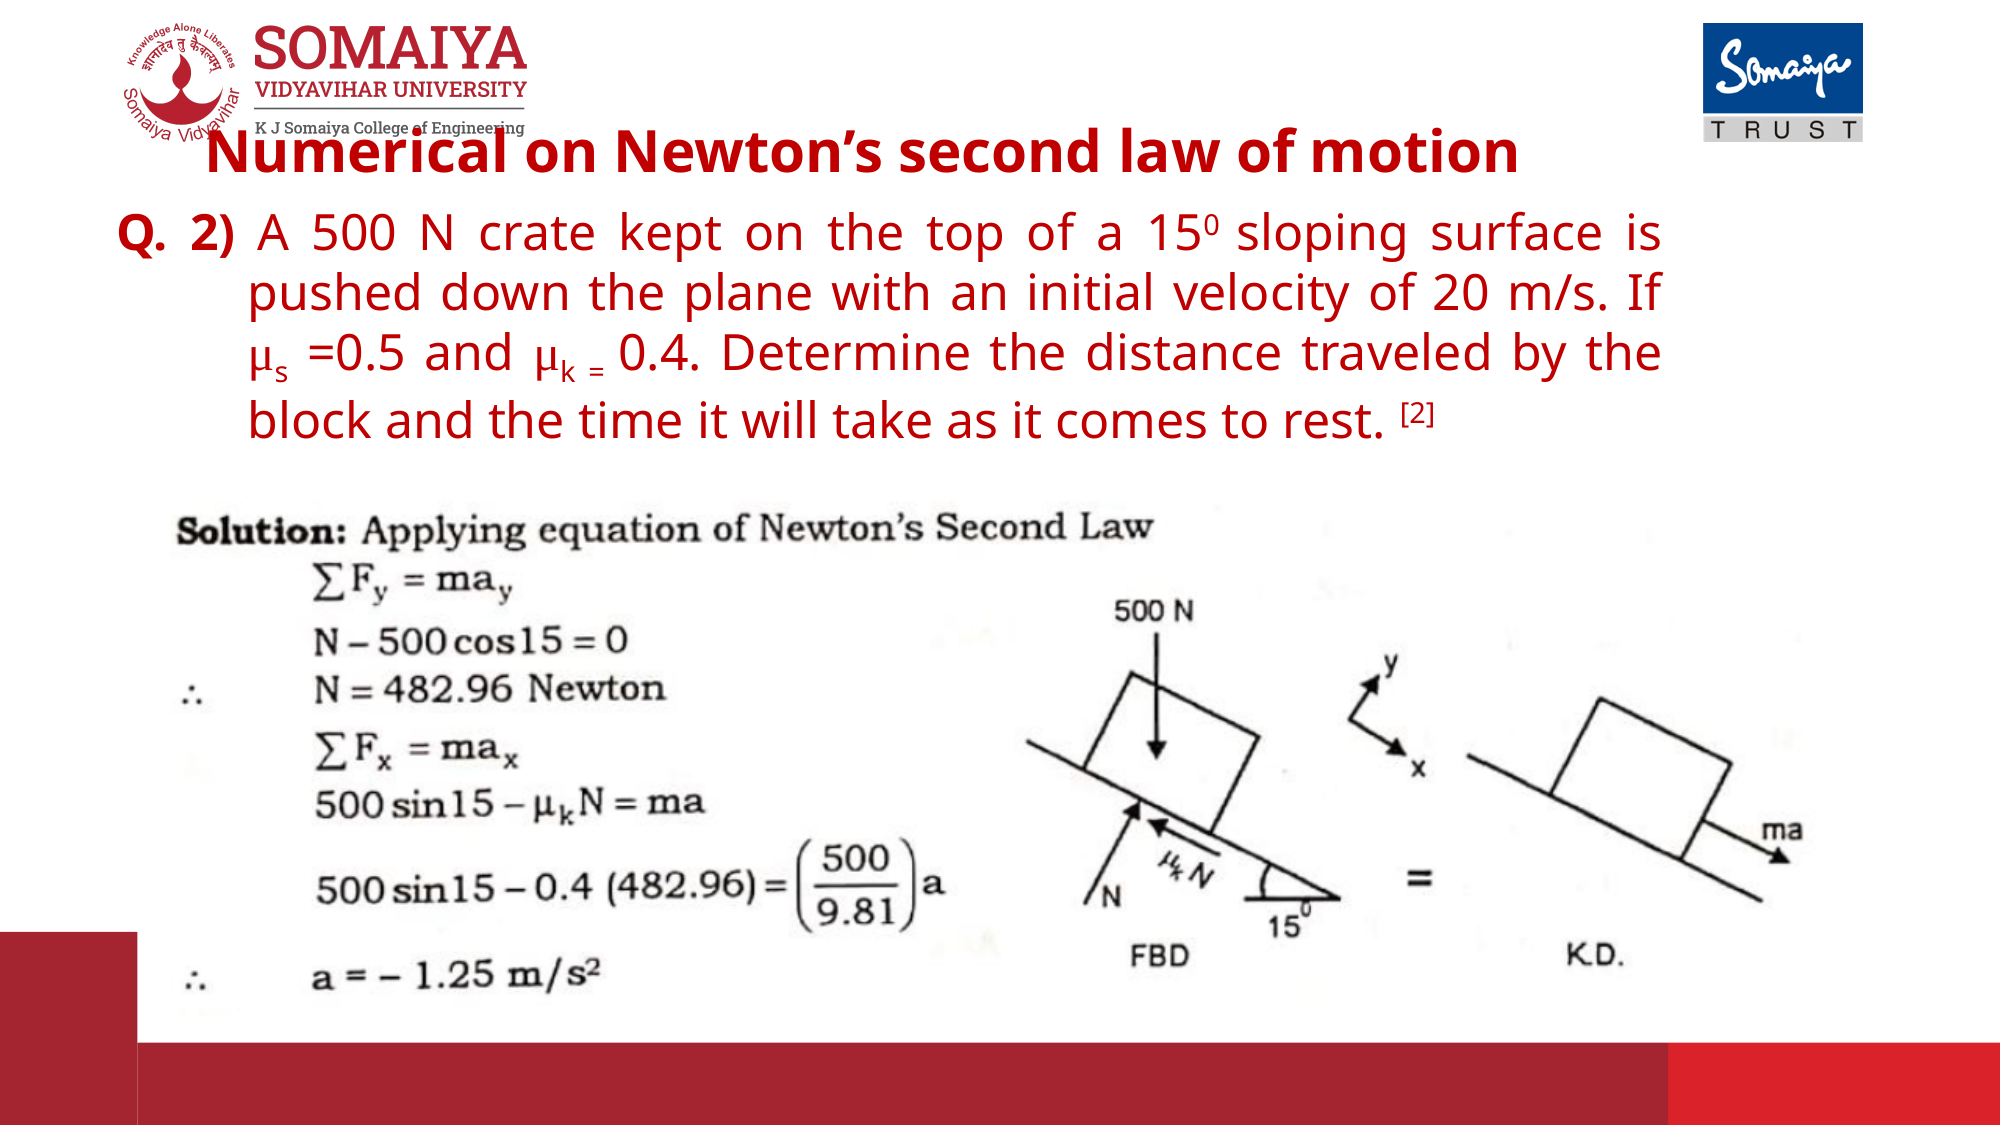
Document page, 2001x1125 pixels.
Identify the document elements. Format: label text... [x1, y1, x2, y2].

picture [1703, 23, 1863, 142]
text_box Q. 2) A 500 N crate kept on the top of a 150 sloping surface is pushed down the plane with an initial velocity of 20 m/s. If μs =0.5 and μk = 0.4. Determine the distance traveled by the block and the time it will take as it comes to rest. [2] [101, 192, 1678, 456]
title Numerical on Newton’s second law of motion [0, 44, 1725, 263]
picture [124, 23, 527, 44]
picture [161, 499, 1838, 1016]
